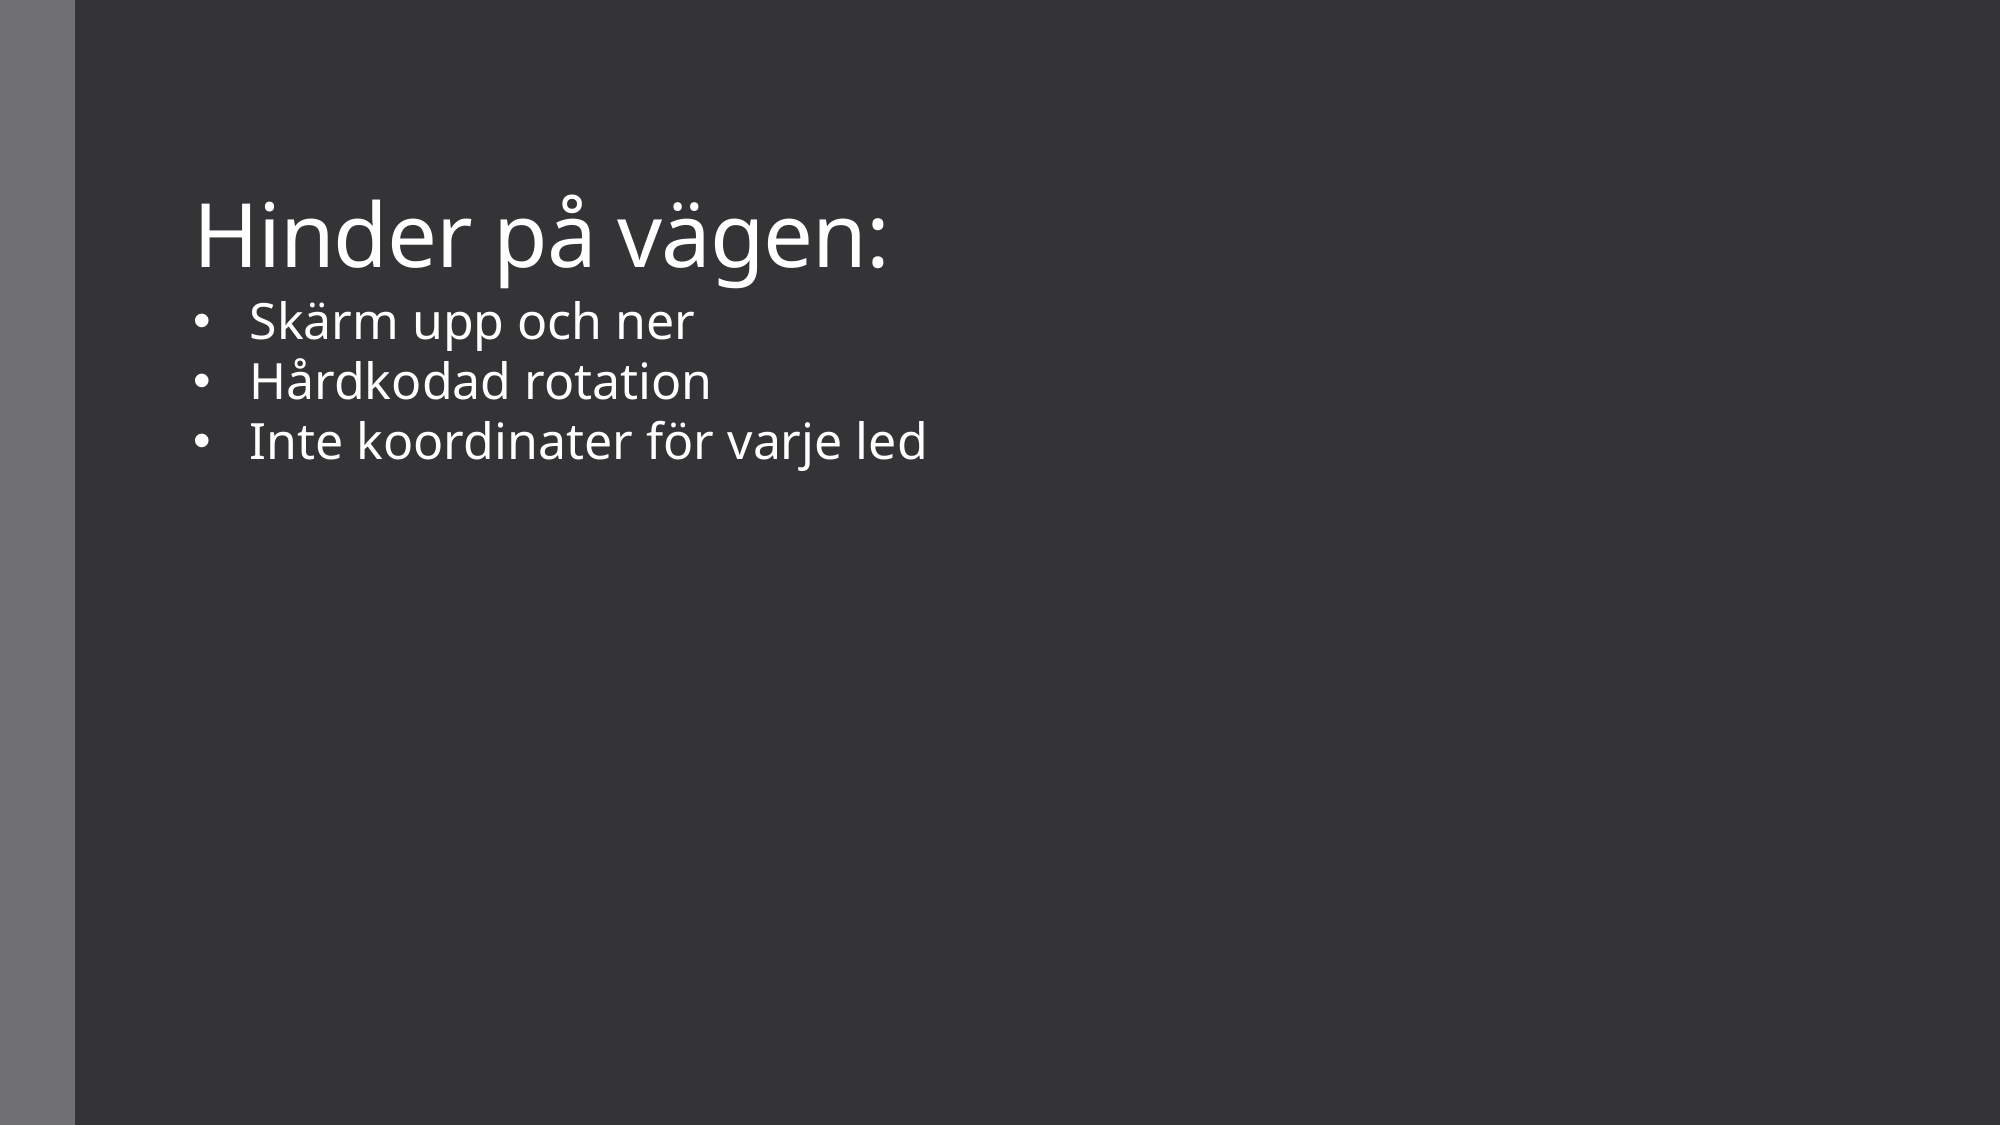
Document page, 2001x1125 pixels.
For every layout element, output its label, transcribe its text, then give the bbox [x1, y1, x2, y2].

text_box Skärm upp och ner Hårdkodad rotation Inte koordinater för varje led [178, 282, 1179, 538]
title Hinder på vägen: [178, 187, 1333, 294]
